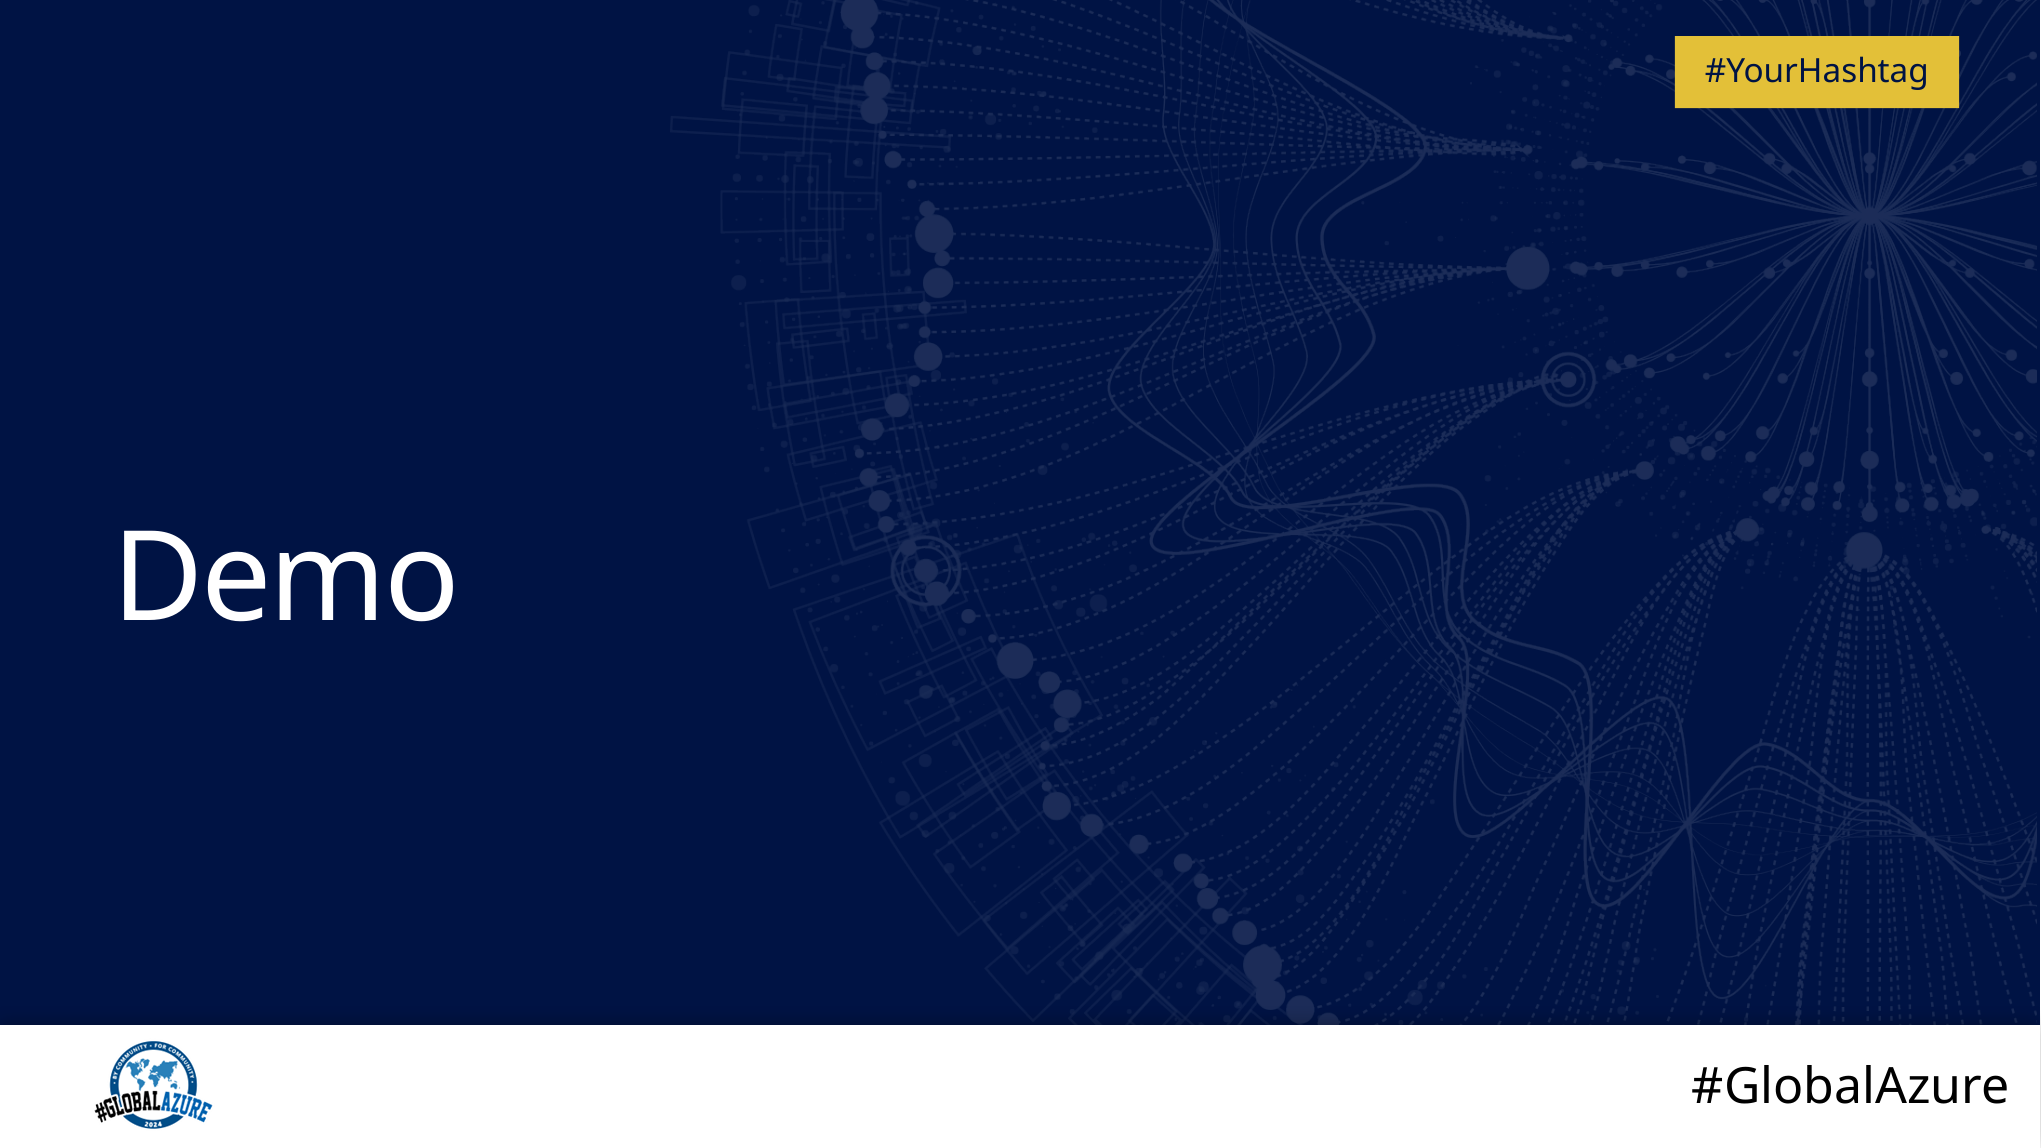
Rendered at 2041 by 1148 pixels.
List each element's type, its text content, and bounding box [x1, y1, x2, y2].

title Demo [88, 346, 1624, 649]
picture [91, 1037, 216, 1134]
